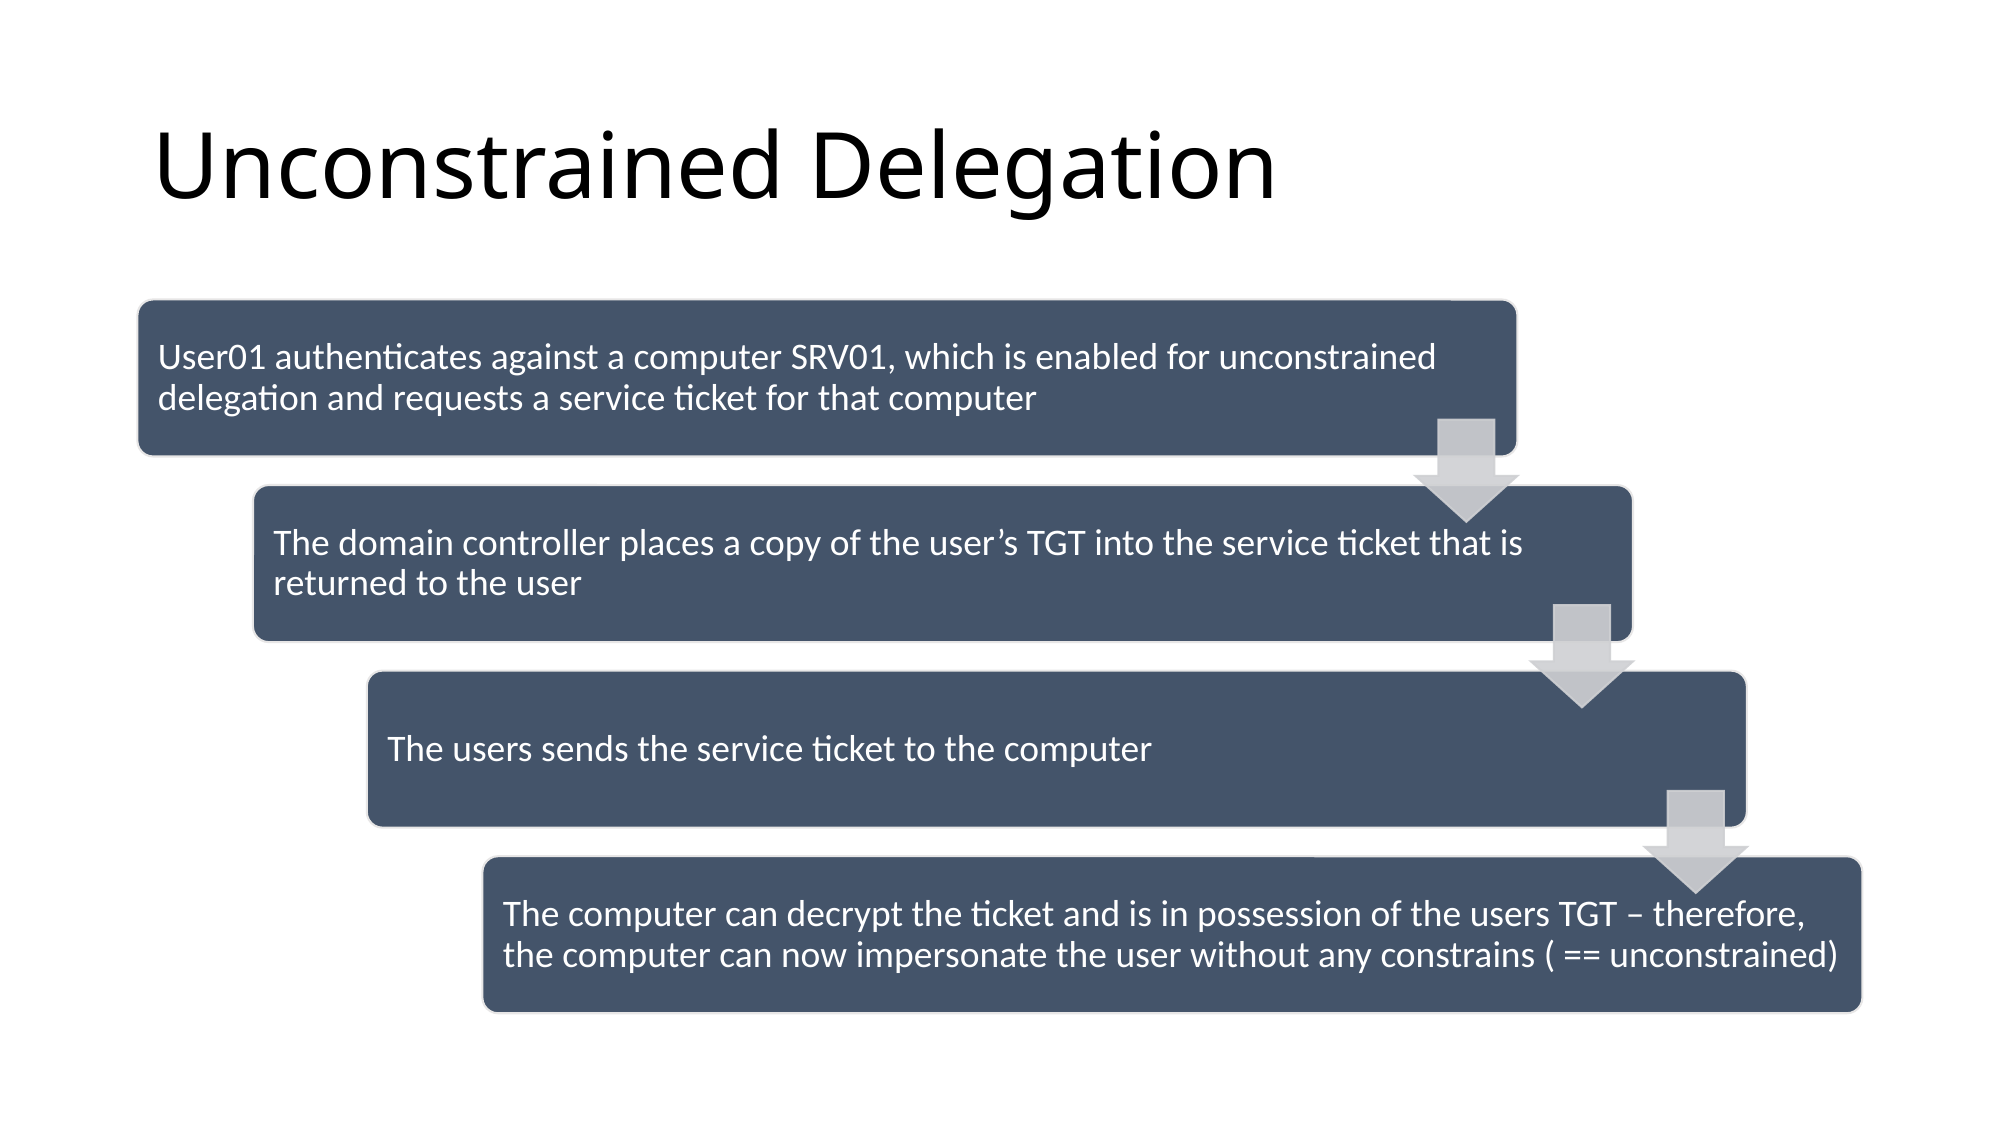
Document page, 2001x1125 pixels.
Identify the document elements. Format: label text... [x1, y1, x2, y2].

title Unconstrained Delegation [137, 59, 1863, 278]
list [137, 299, 1863, 1014]
